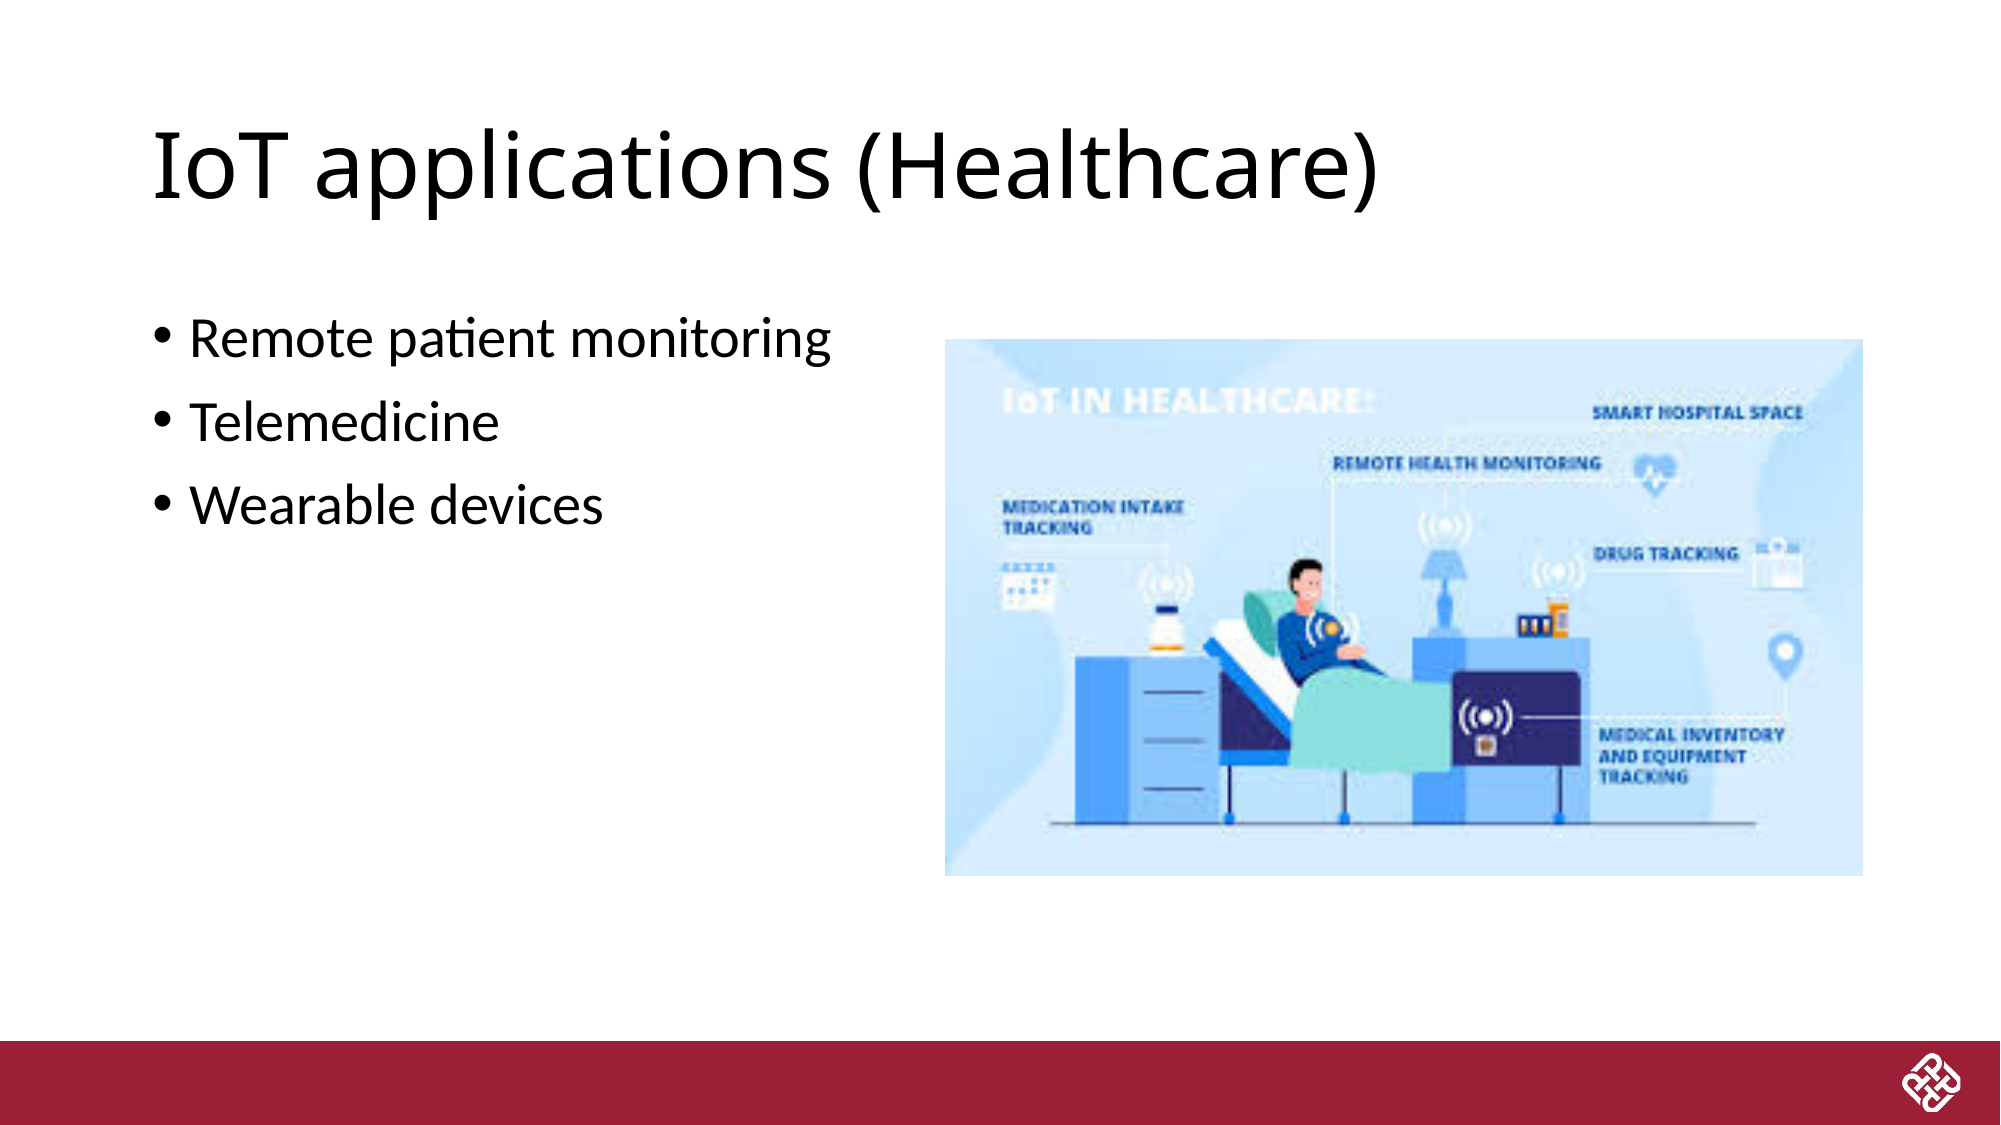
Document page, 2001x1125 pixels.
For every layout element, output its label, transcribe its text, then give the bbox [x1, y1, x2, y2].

title IoT applications (Healthcare) [137, 59, 1863, 278]
picture [0, 1041, 2000, 1125]
list Remote patient monitoring Telemedicine Wearable devices [137, 299, 1863, 1014]
picture [945, 339, 1863, 876]
